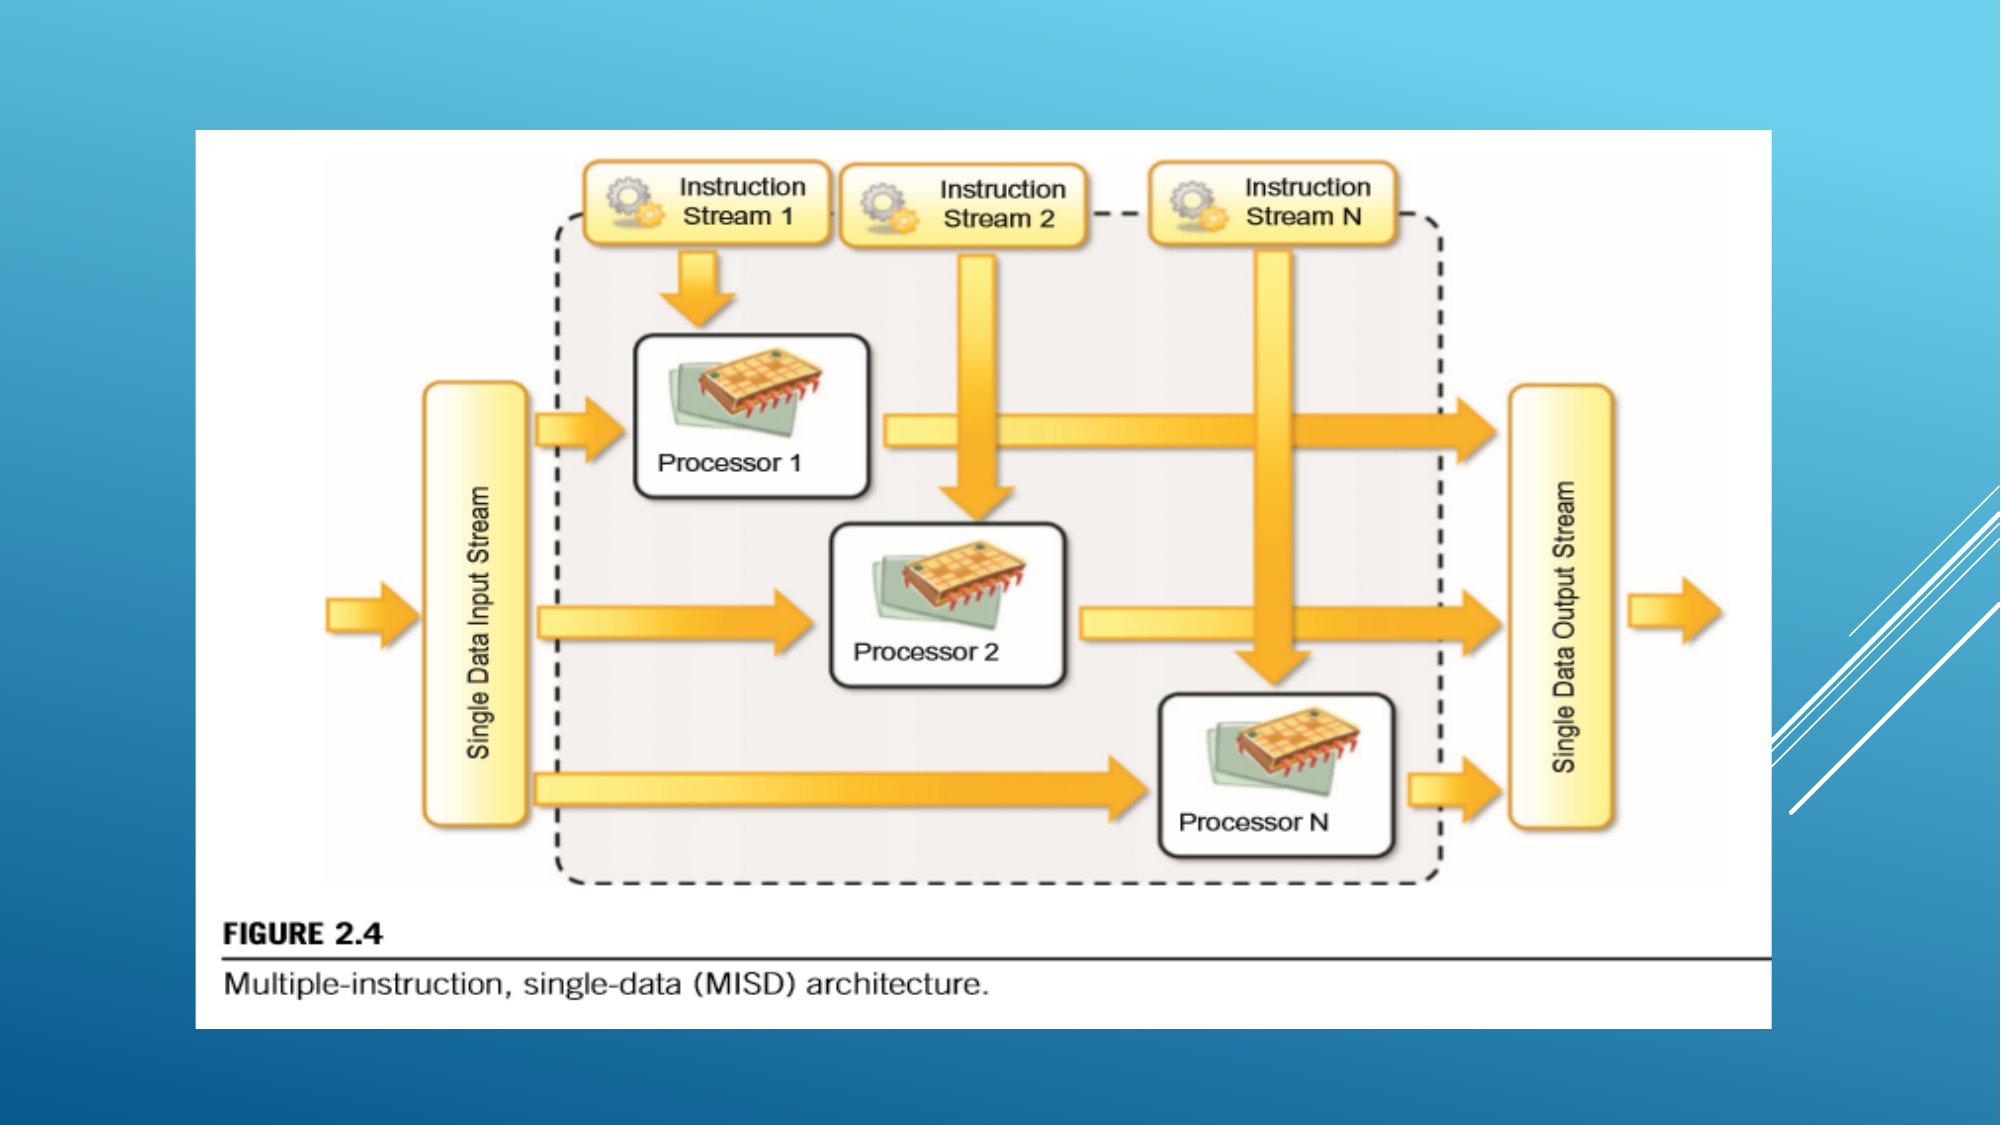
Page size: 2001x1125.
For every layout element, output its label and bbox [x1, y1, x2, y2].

picture [195, 130, 1772, 1029]
